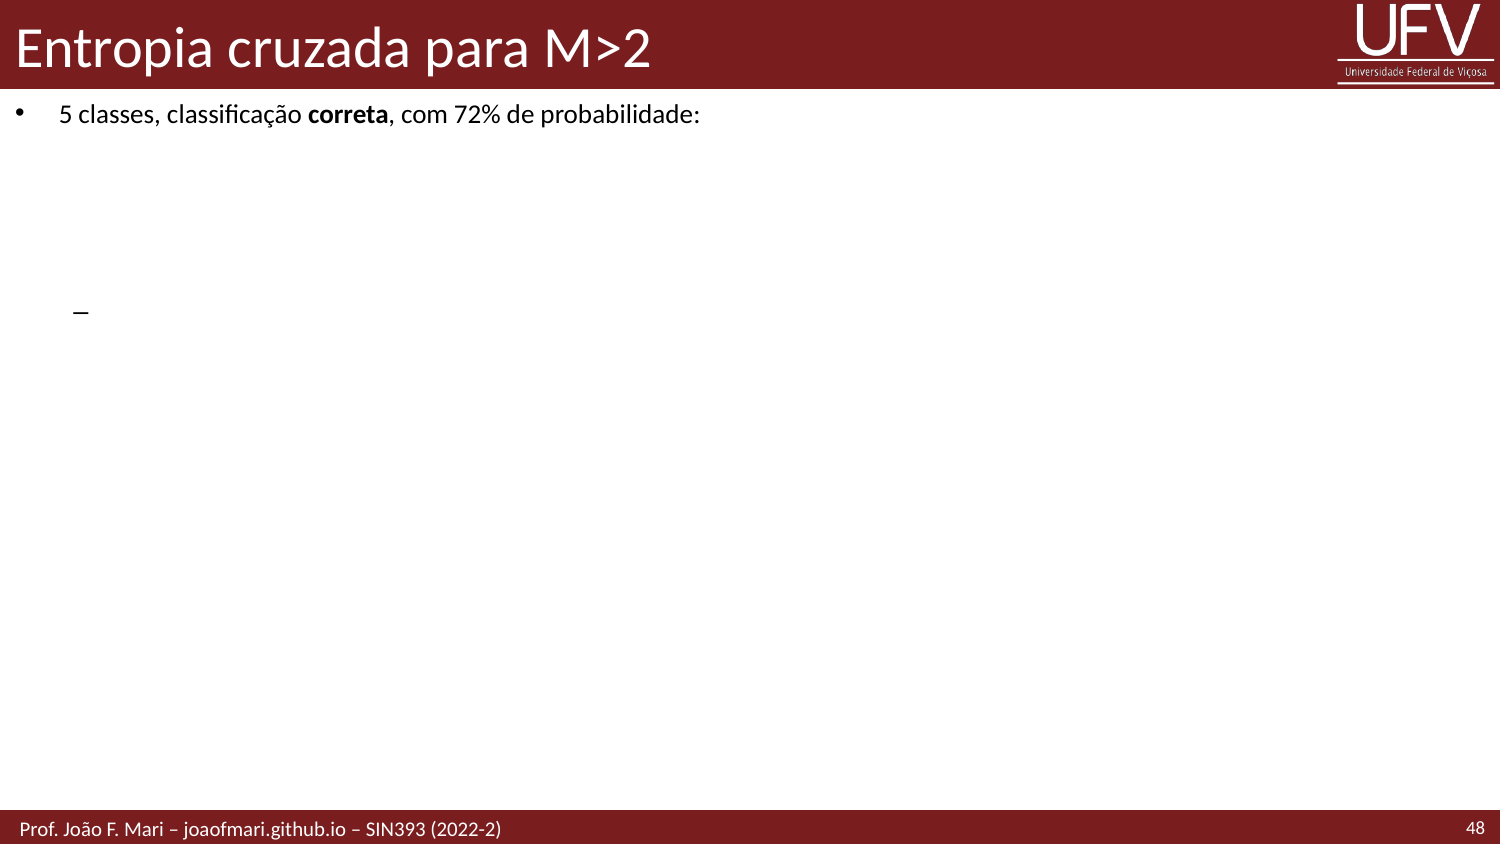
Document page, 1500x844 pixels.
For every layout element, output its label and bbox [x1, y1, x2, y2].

footer [0, 812, 1034, 844]
title [0, 0, 1500, 89]
slide_number [1328, 811, 1500, 844]
